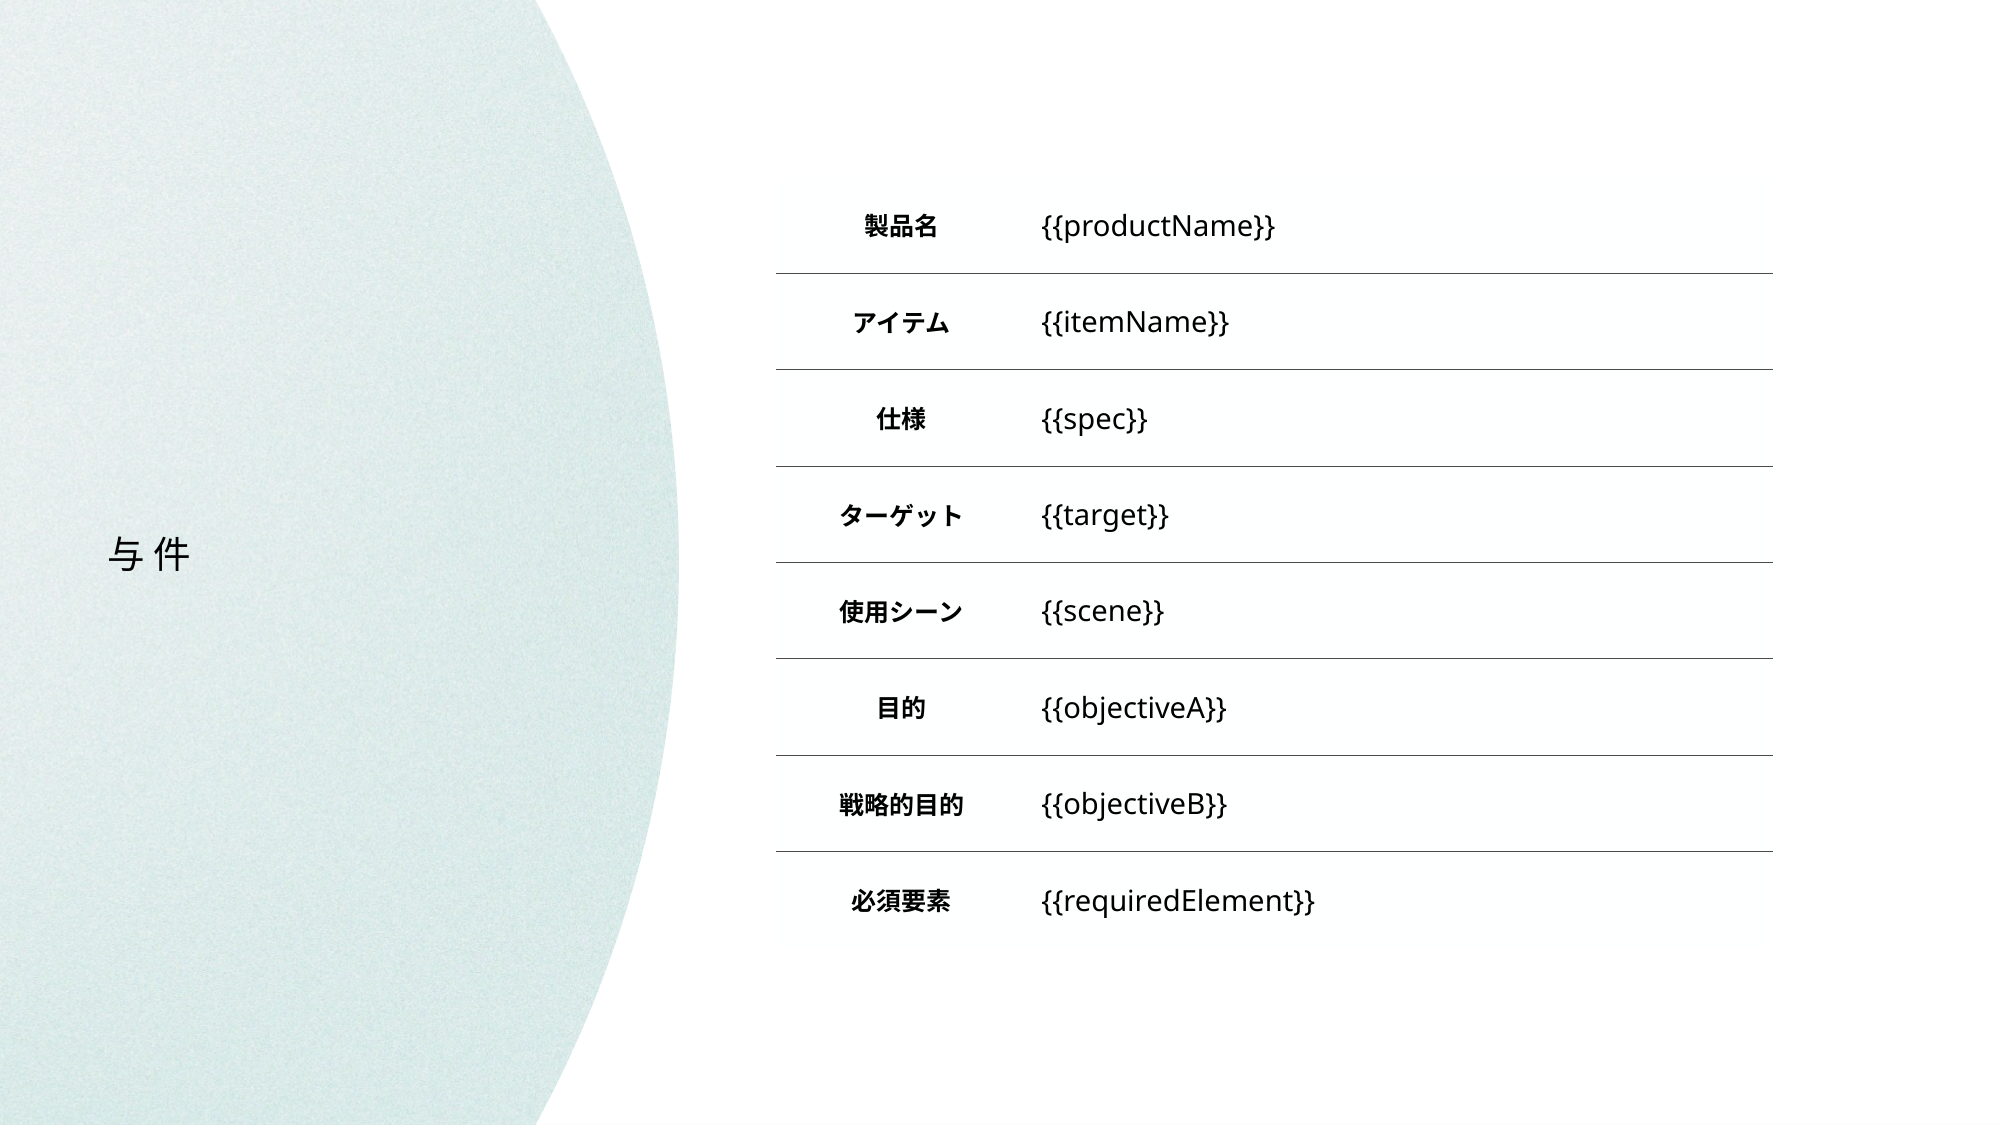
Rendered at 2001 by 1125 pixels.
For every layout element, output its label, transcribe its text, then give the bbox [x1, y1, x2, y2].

table_cell 使用シーン [778, 563, 1026, 658]
table_cell {{target}} [1026, 467, 1771, 562]
table_cell {{objectiveB}} [1026, 756, 1771, 851]
table_cell {{requiredElement}} [1026, 852, 1771, 947]
table_cell 仕様 [778, 370, 1026, 466]
table_cell アイテム [778, 274, 1026, 369]
table_cell 戦略的目的 [778, 756, 1026, 851]
table_cell 目的 [778, 659, 1026, 755]
table_cell {{itemName}} [1026, 274, 1771, 369]
table_header 製品名 [778, 178, 1026, 273]
table_cell {{scene}} [1026, 563, 1771, 658]
table_header {{productName}} [1026, 178, 1771, 273]
table_cell {{spec}} [1026, 370, 1771, 466]
title 与 件 [93, 523, 268, 602]
table_cell ターゲット [778, 467, 1026, 562]
table_cell 必須要素 [778, 852, 1026, 947]
table_cell {{objectiveA}} [1026, 659, 1771, 755]
